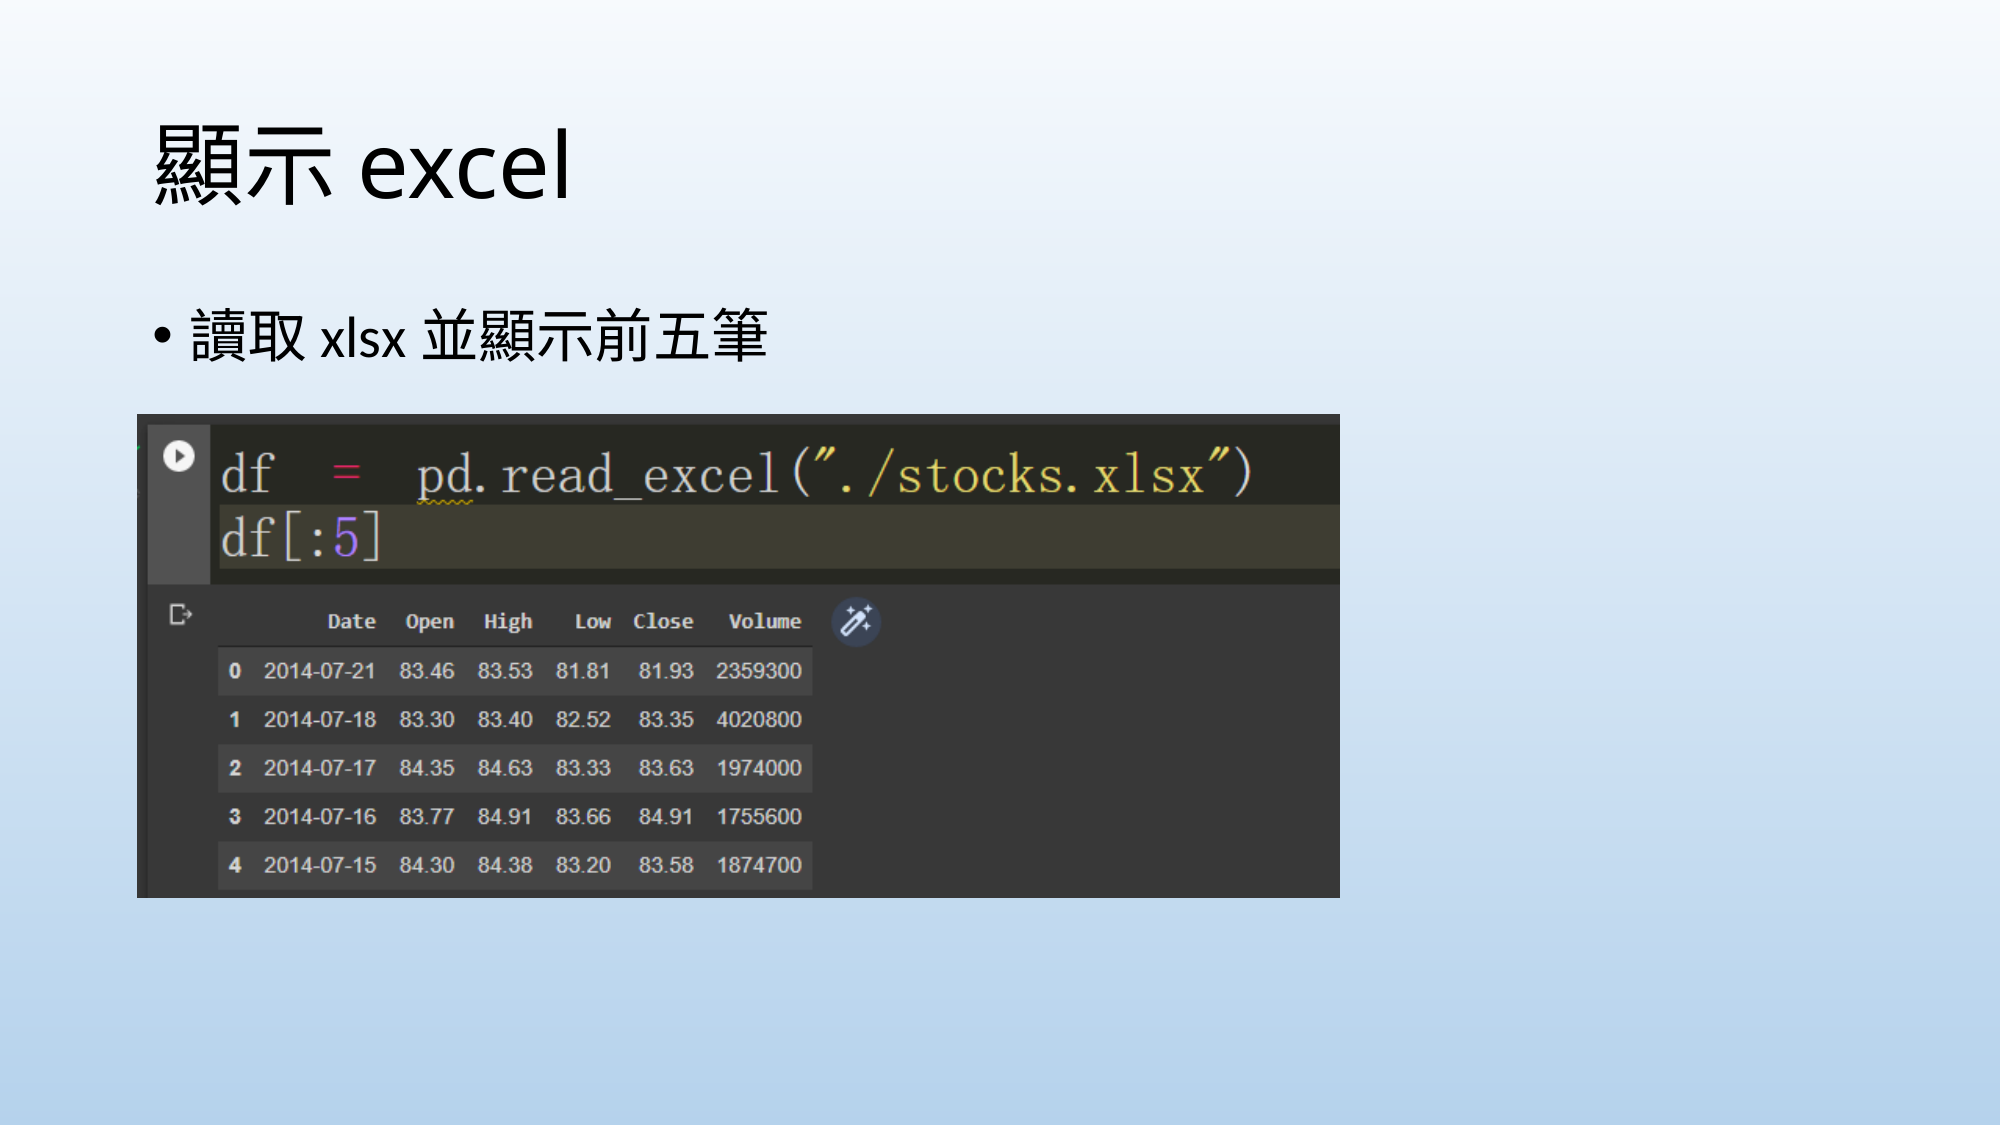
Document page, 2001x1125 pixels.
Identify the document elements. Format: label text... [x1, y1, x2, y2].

list 讀取xlsx並顯示前五筆 [137, 299, 1863, 1014]
title 顯示excel [137, 59, 1863, 278]
picture [137, 414, 1340, 898]
